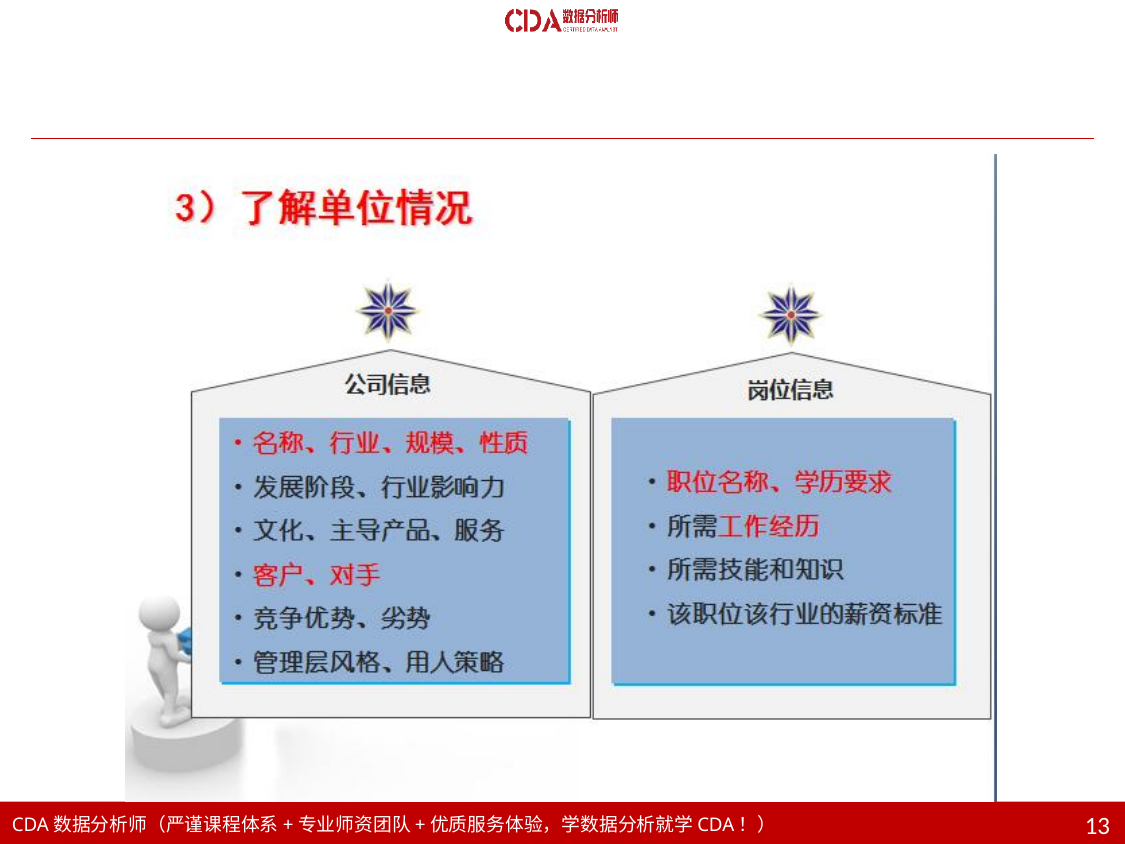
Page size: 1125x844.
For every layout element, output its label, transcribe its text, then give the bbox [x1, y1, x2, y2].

picture [125, 154, 997, 803]
picture [505, 8, 618, 32]
slide_number 13 [1030, 802, 1125, 844]
